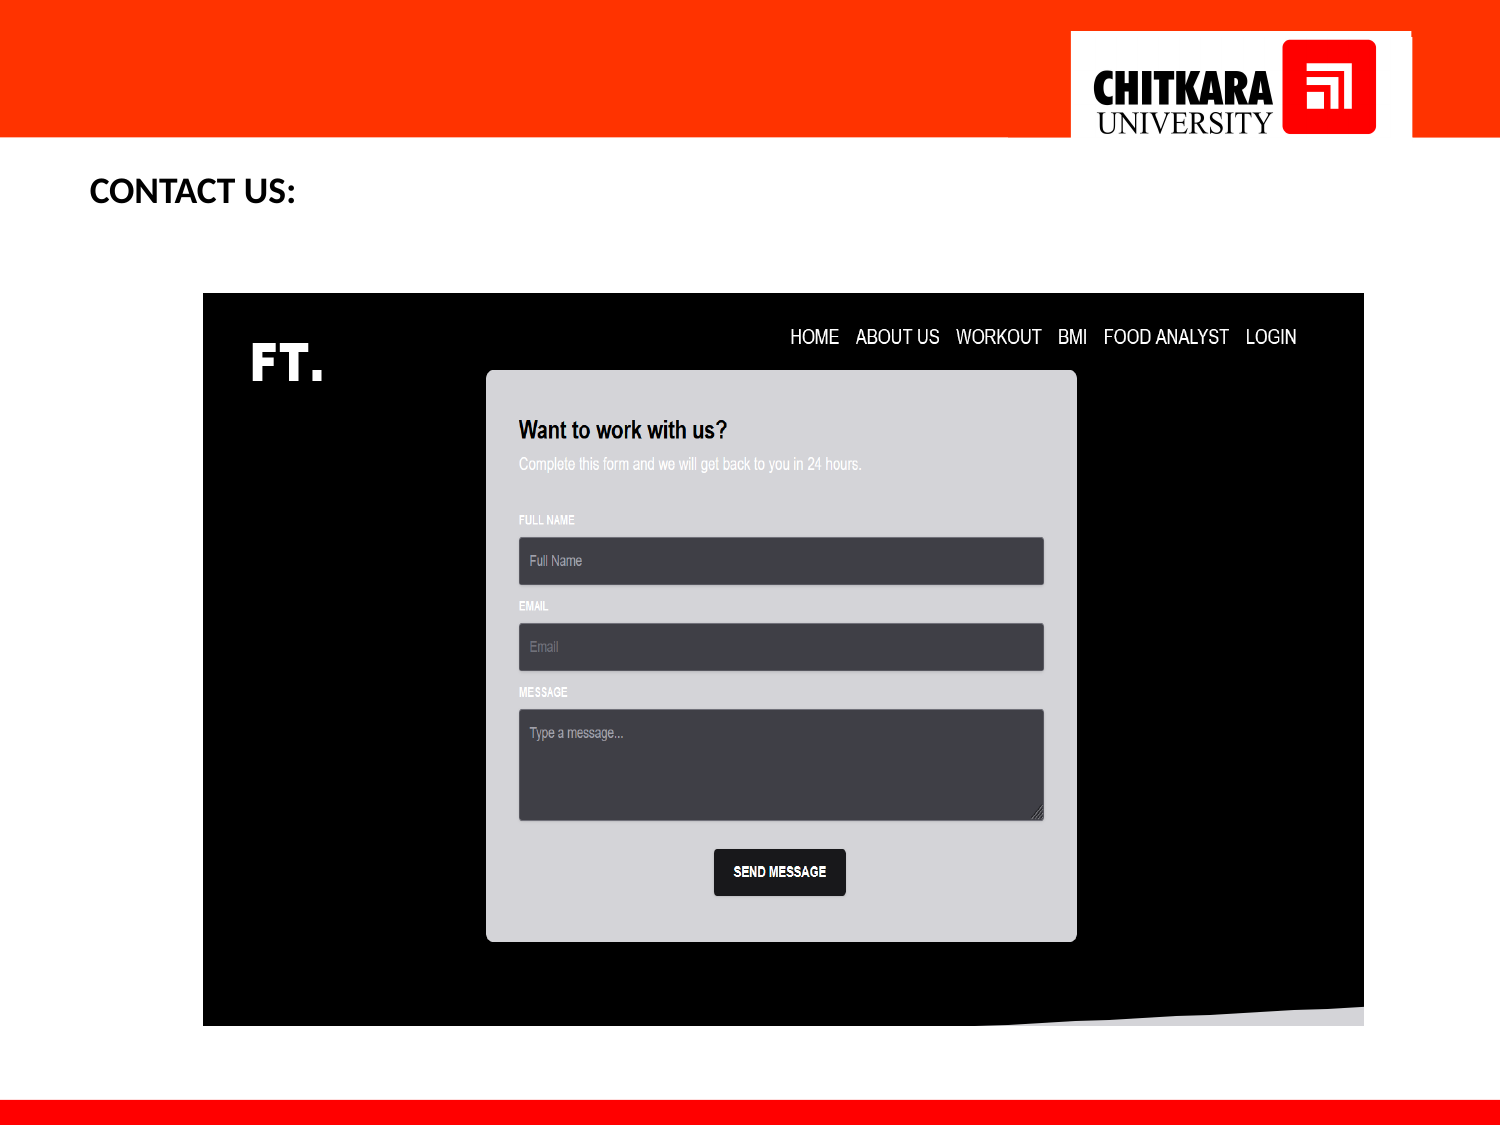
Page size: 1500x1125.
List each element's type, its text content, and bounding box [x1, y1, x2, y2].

picture [202, 293, 1365, 1026]
text_box CONTACT US: [75, 159, 553, 219]
picture [1074, 37, 1391, 138]
